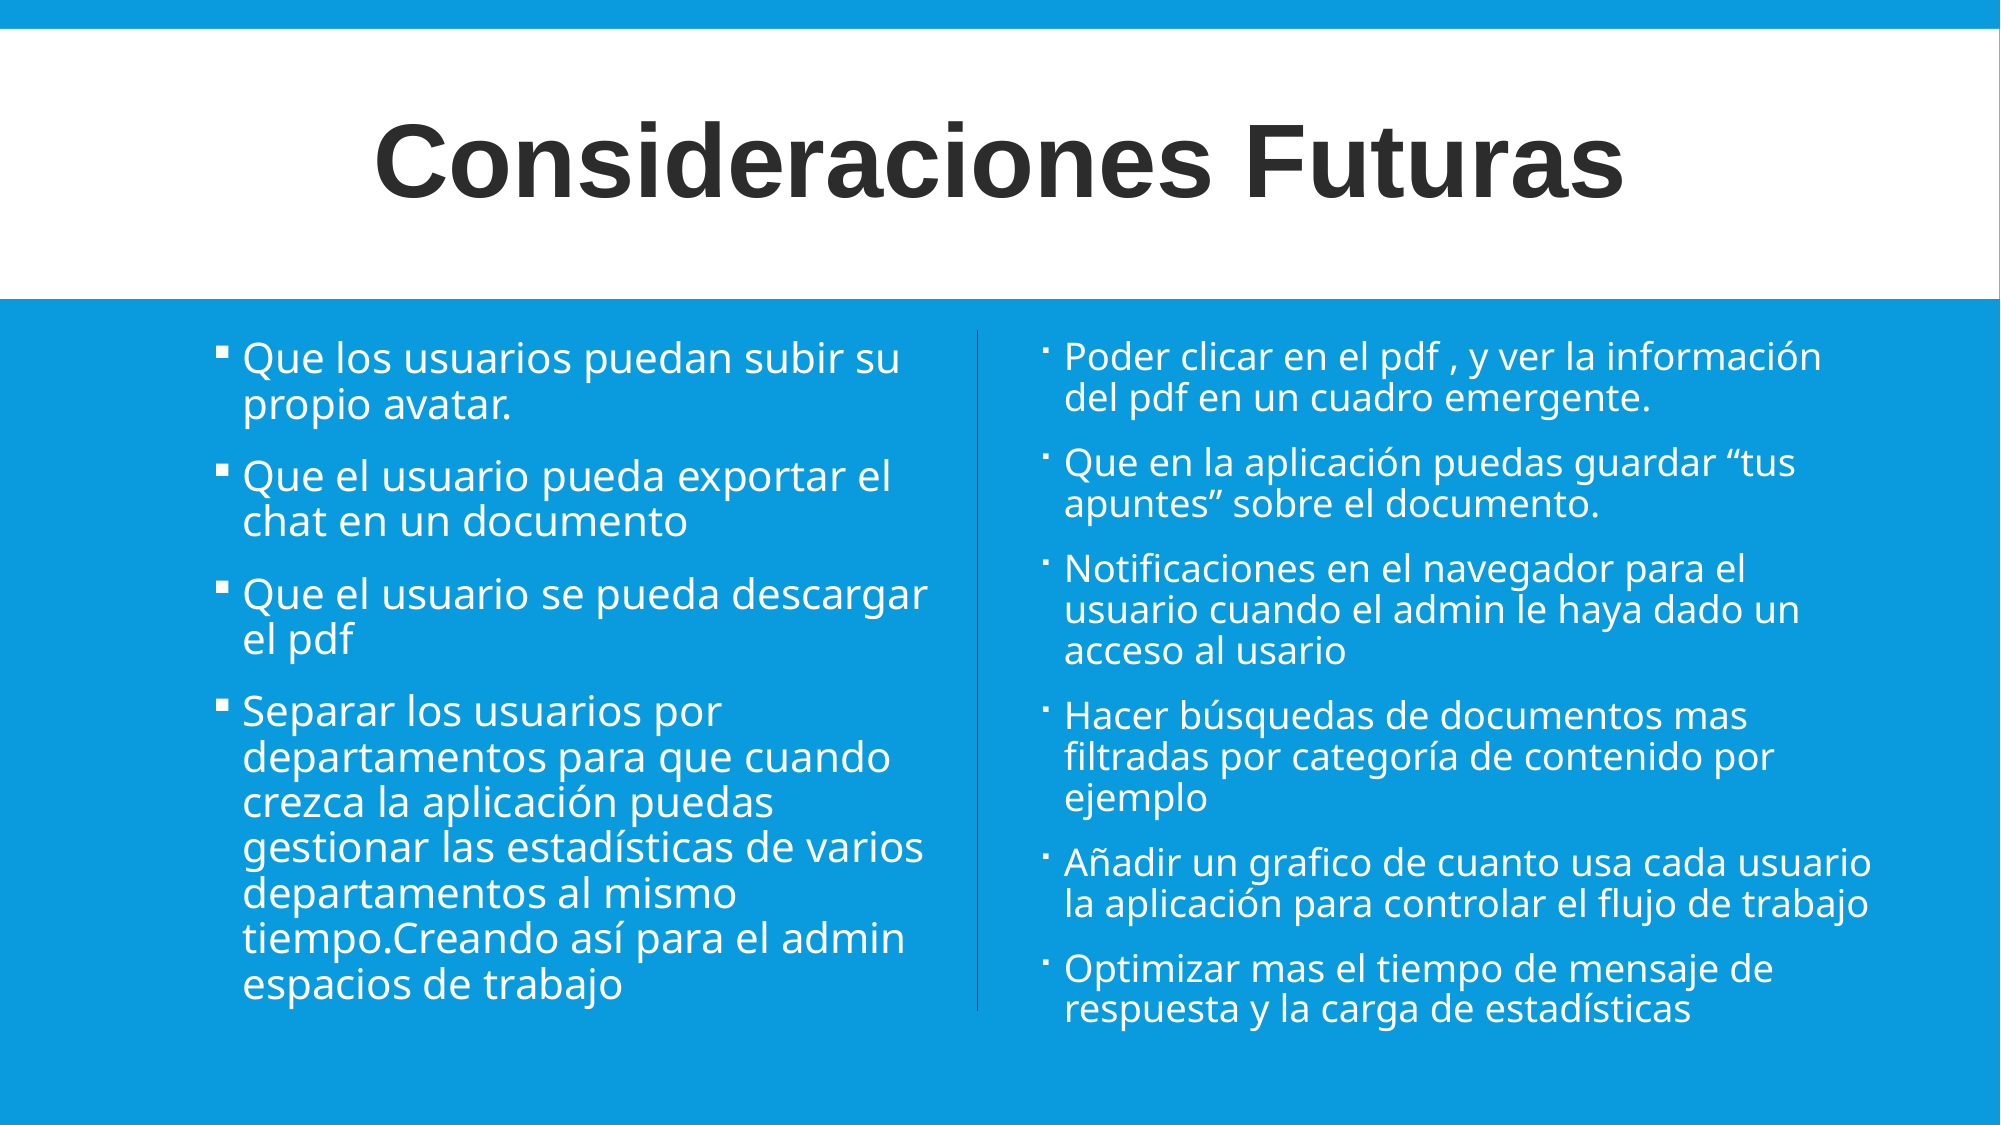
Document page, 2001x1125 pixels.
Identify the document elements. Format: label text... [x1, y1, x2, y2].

title Consideraciones Futuras [197, 104, 1803, 353]
list Que los usuarios puedan subir su propio avatar. Que el usuario pueda exportar el chat en un documento Que el usuario se pueda descargar el pdf Separar los usuarios por departamentos para que cuando crezca la aplicación puedas gestionar las estadísticas de varios departamentos al mismo tiempo.Creando así para el admin espacios de trabajo [197, 329, 978, 1020]
list Poder clicar en el pdf , y ver la información del pdf en un cuadro emergente. Que en la aplicación puedas guardar “tus apuntes” sobre el documento. Notificaciones en el navegador para el usuario cuando el admin le haya dado un acceso al usario Hacer búsquedas de documentos mas filtradas por categoría de contenido por ejemplo Añadir un grafico de cuanto usa cada usuario la aplicación para controlar el flujo de trabajo Optimizar mas el tiempo de mensaje de respuesta y la carga de estadísticas [1022, 329, 1895, 1064]
